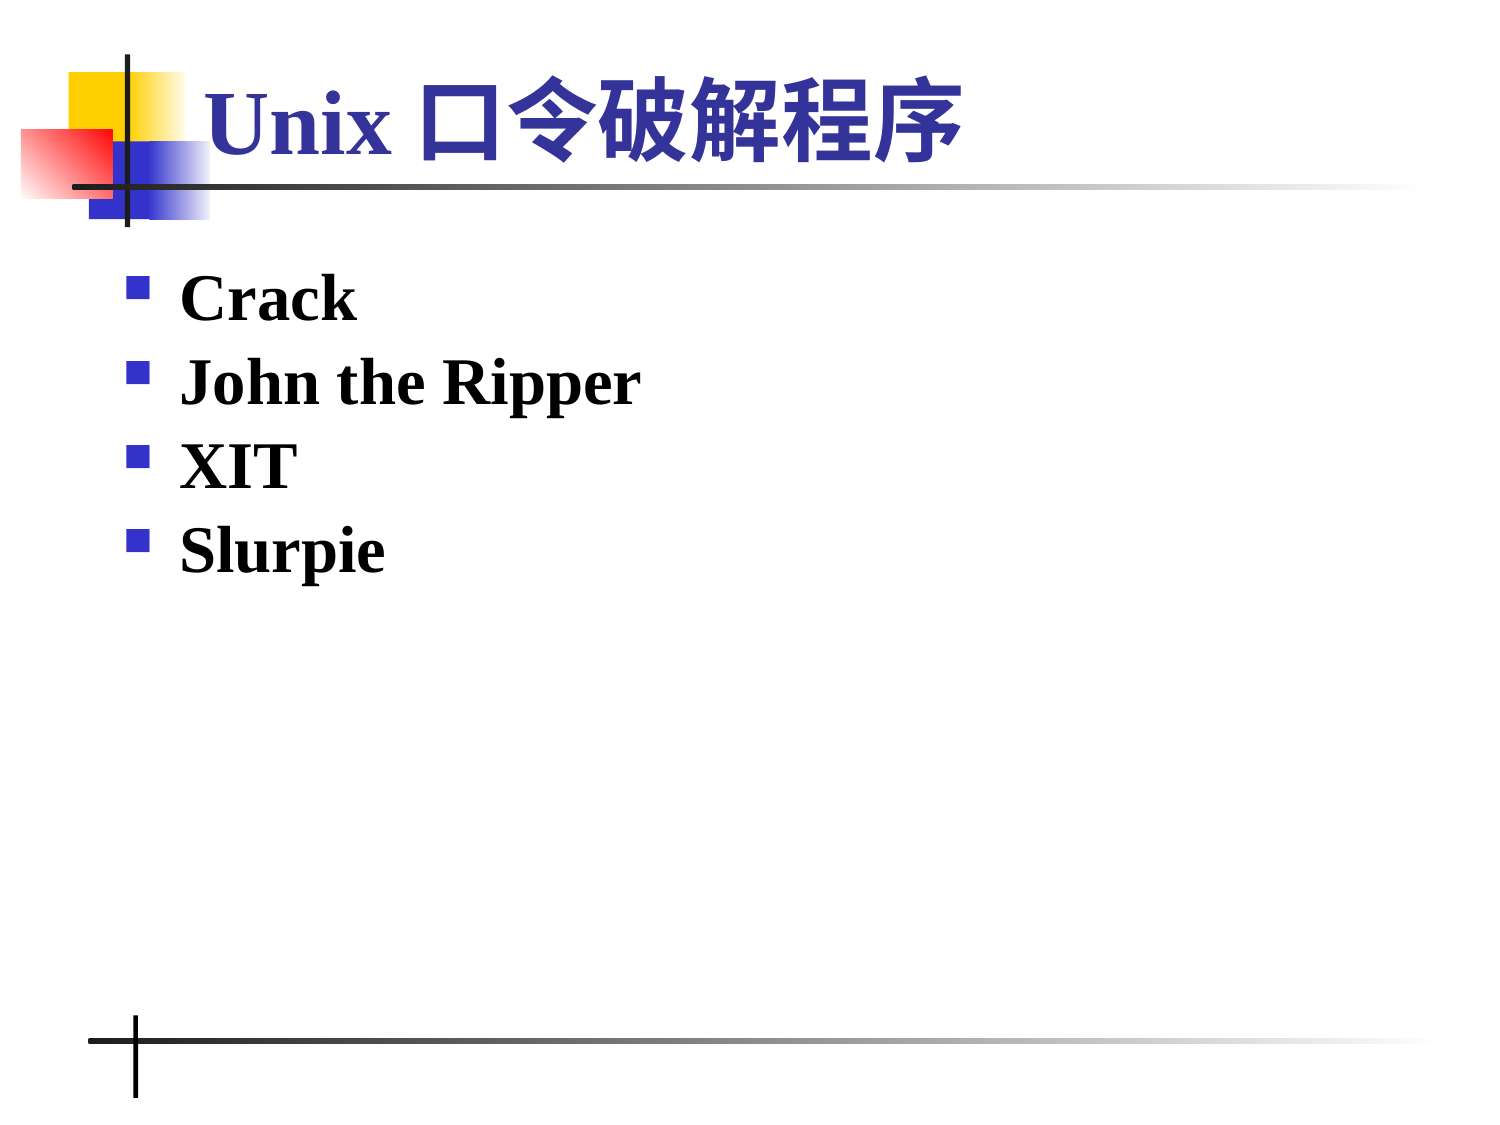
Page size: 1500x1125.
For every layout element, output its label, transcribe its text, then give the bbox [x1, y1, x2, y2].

title Unix口令破解程序 [188, 23, 1468, 181]
list Crack John the Ripper XIT Slurpie [107, 254, 1384, 931]
